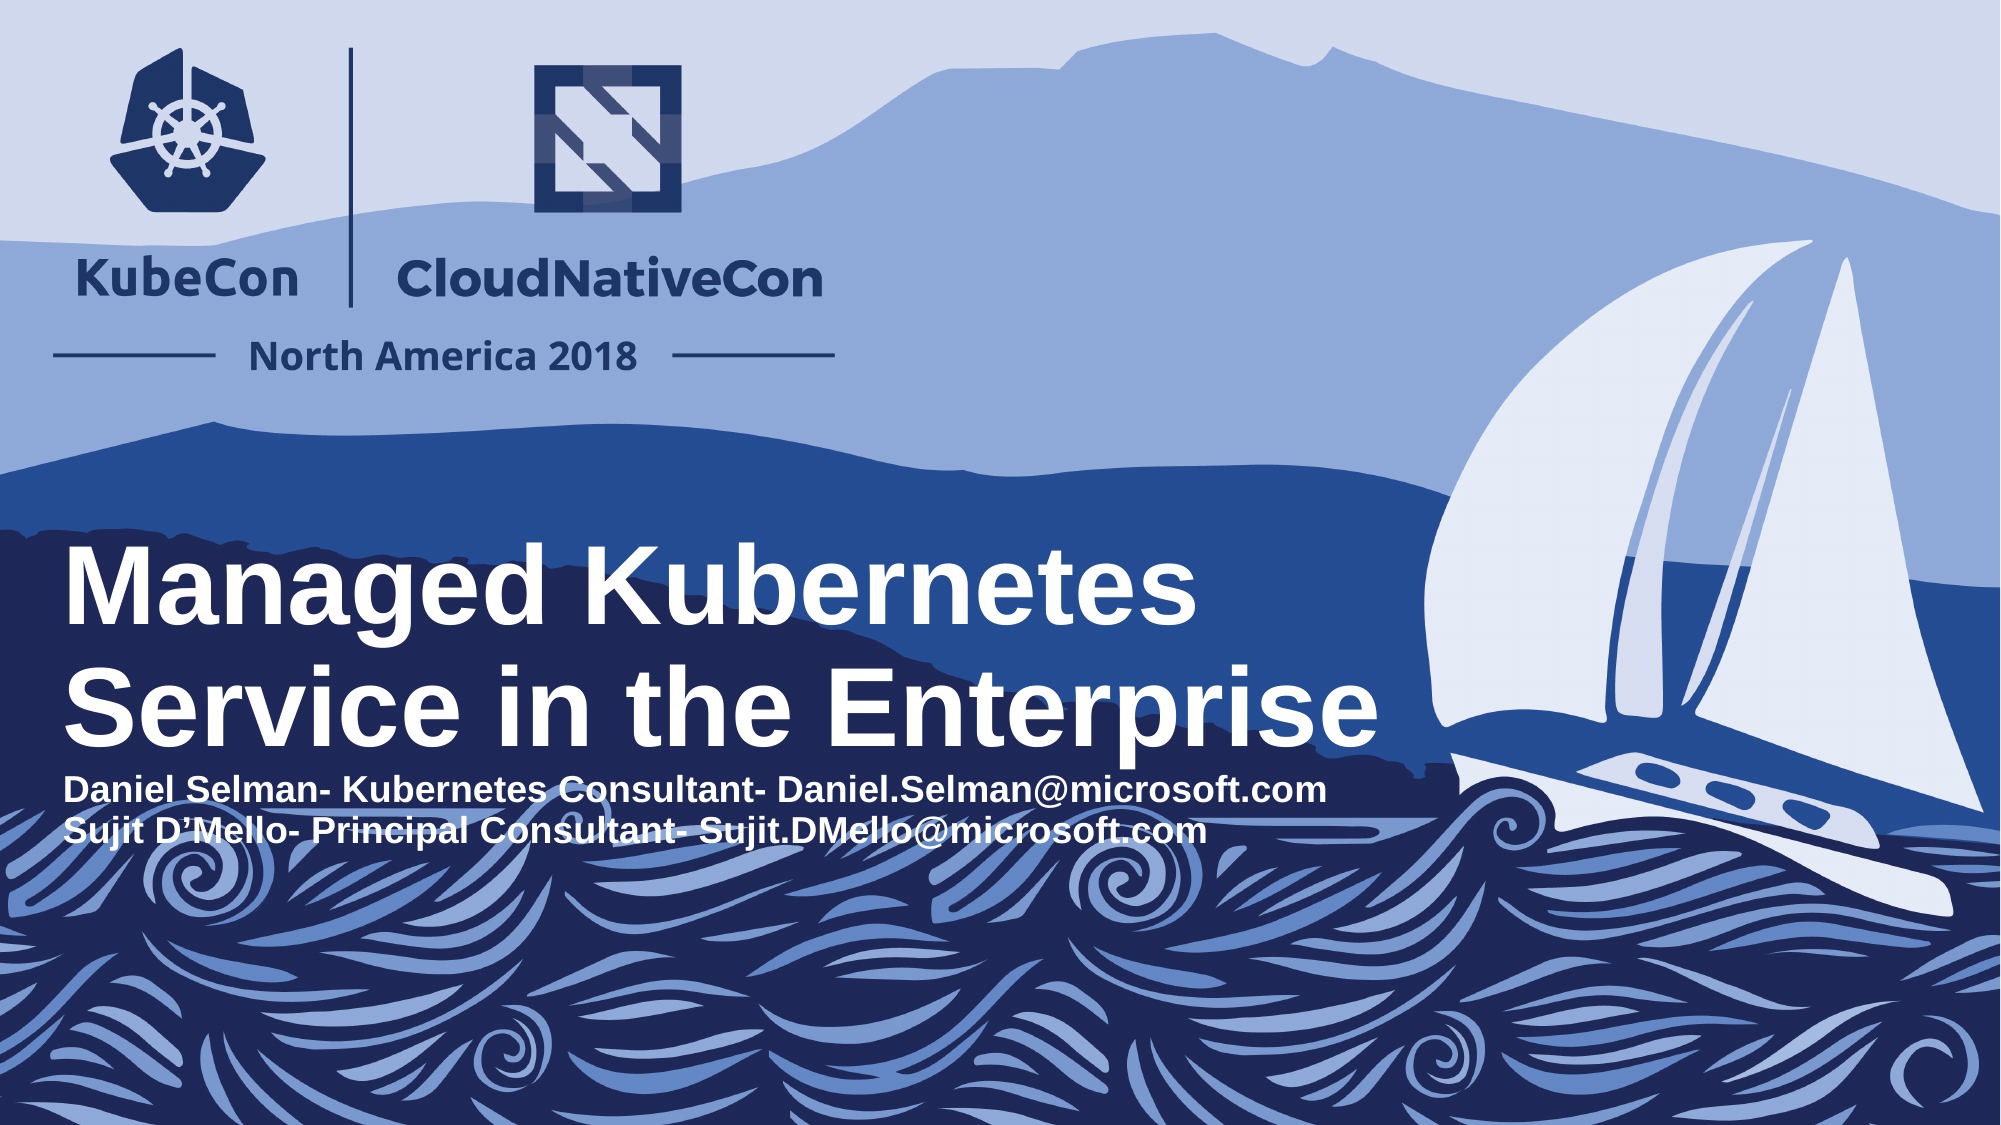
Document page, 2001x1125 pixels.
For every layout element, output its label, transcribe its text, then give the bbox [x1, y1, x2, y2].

picture [0, 0, 2001, 1125]
title Managed Kubernetes Service in the Enterprise Daniel Selman- Kubernetes Consultant- Daniel.Selman@microsoft.com Sujit D’Mello- Principal Consultant- Sujit.DMello@microsoft.com [48, 351, 1539, 910]
